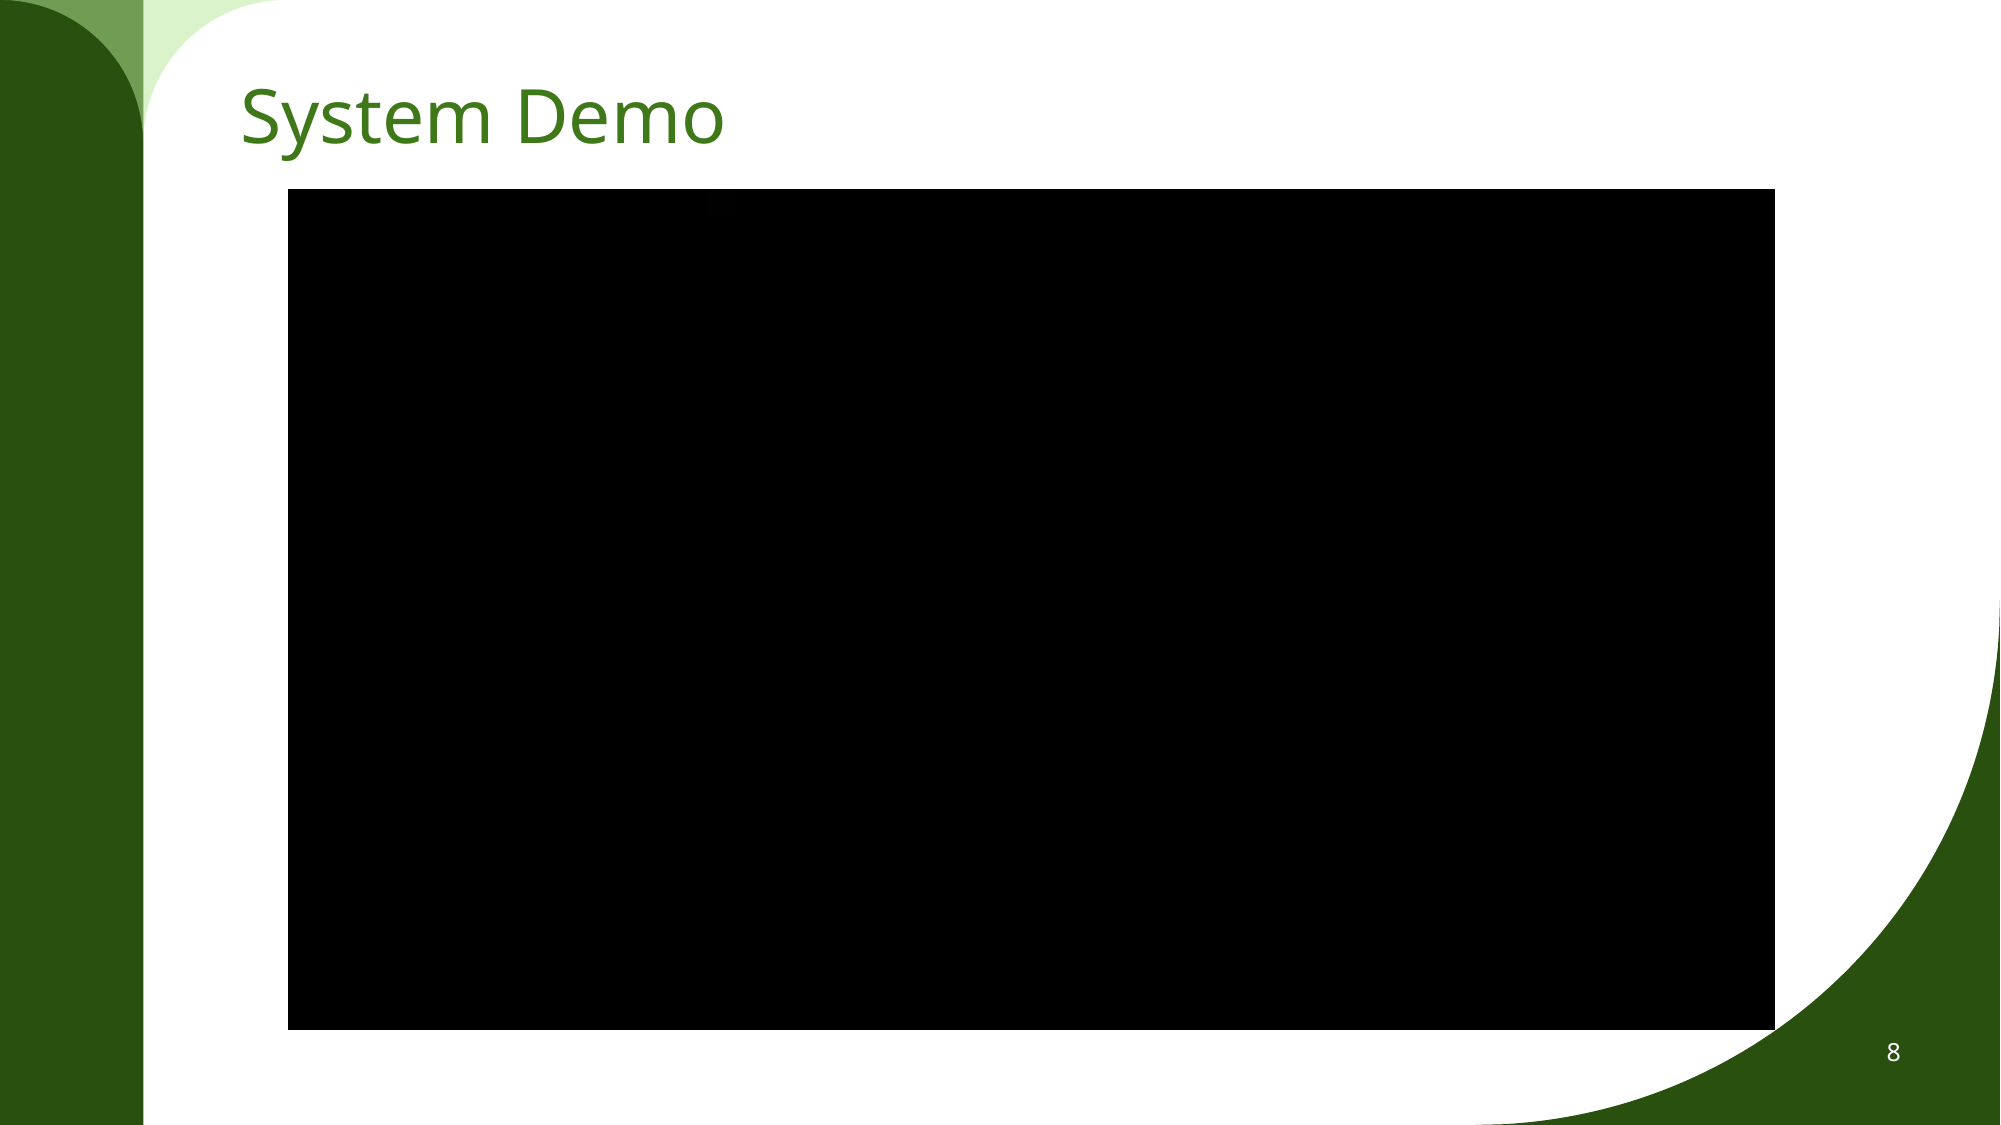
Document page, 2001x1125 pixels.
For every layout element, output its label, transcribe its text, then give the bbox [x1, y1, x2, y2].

title System Demo [225, 60, 1799, 341]
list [286, 188, 1776, 1032]
slide_number 8 [1787, 981, 2000, 1125]
